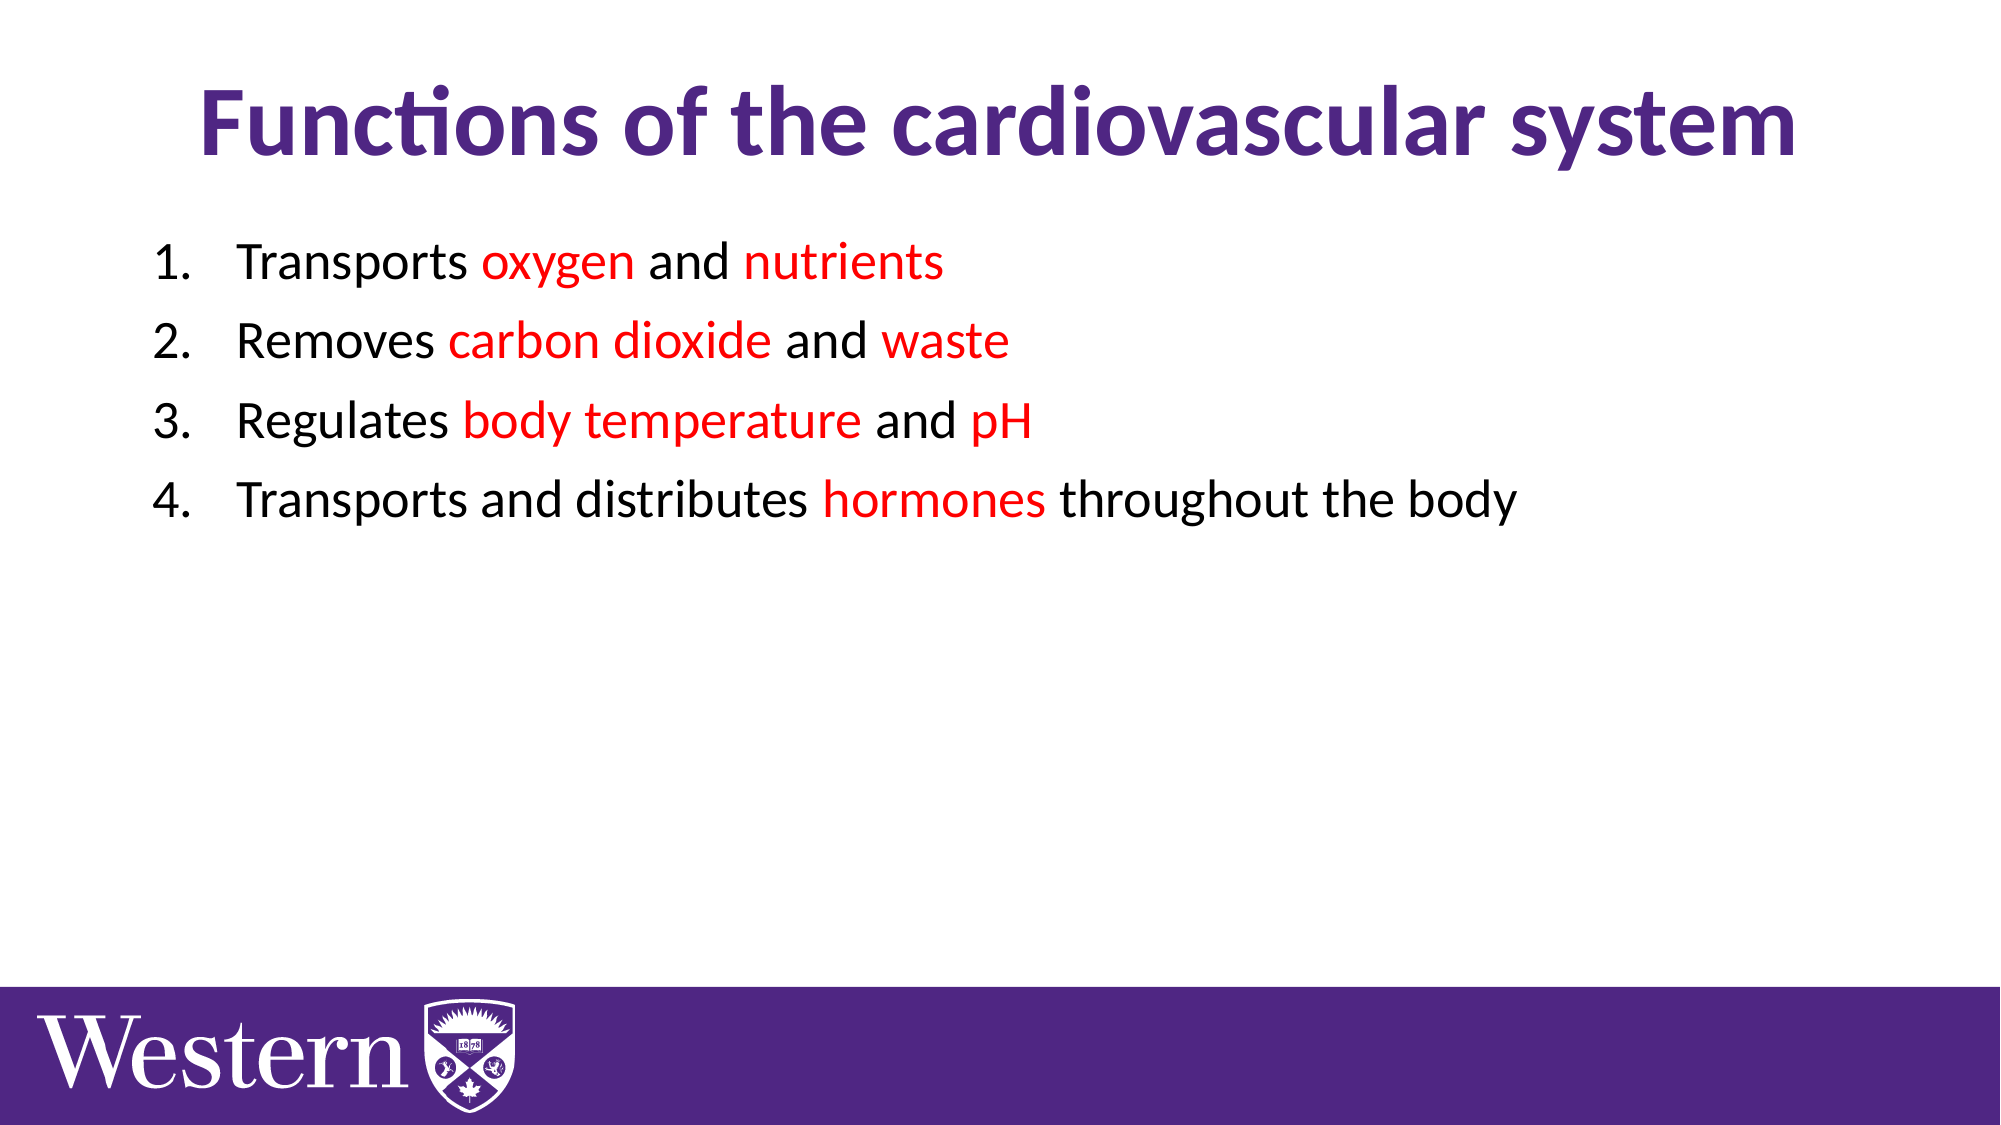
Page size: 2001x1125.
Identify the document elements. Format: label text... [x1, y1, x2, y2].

title Functions of the cardiovascular system [137, 32, 1863, 213]
picture [37, 999, 515, 1113]
list Transports oxygen and nutrients Removes carbon dioxide and waste Regulates body temperature and pH Transports and distributes hormones throughout the body [137, 225, 1849, 792]
text_box [0, 986, 2000, 1125]
